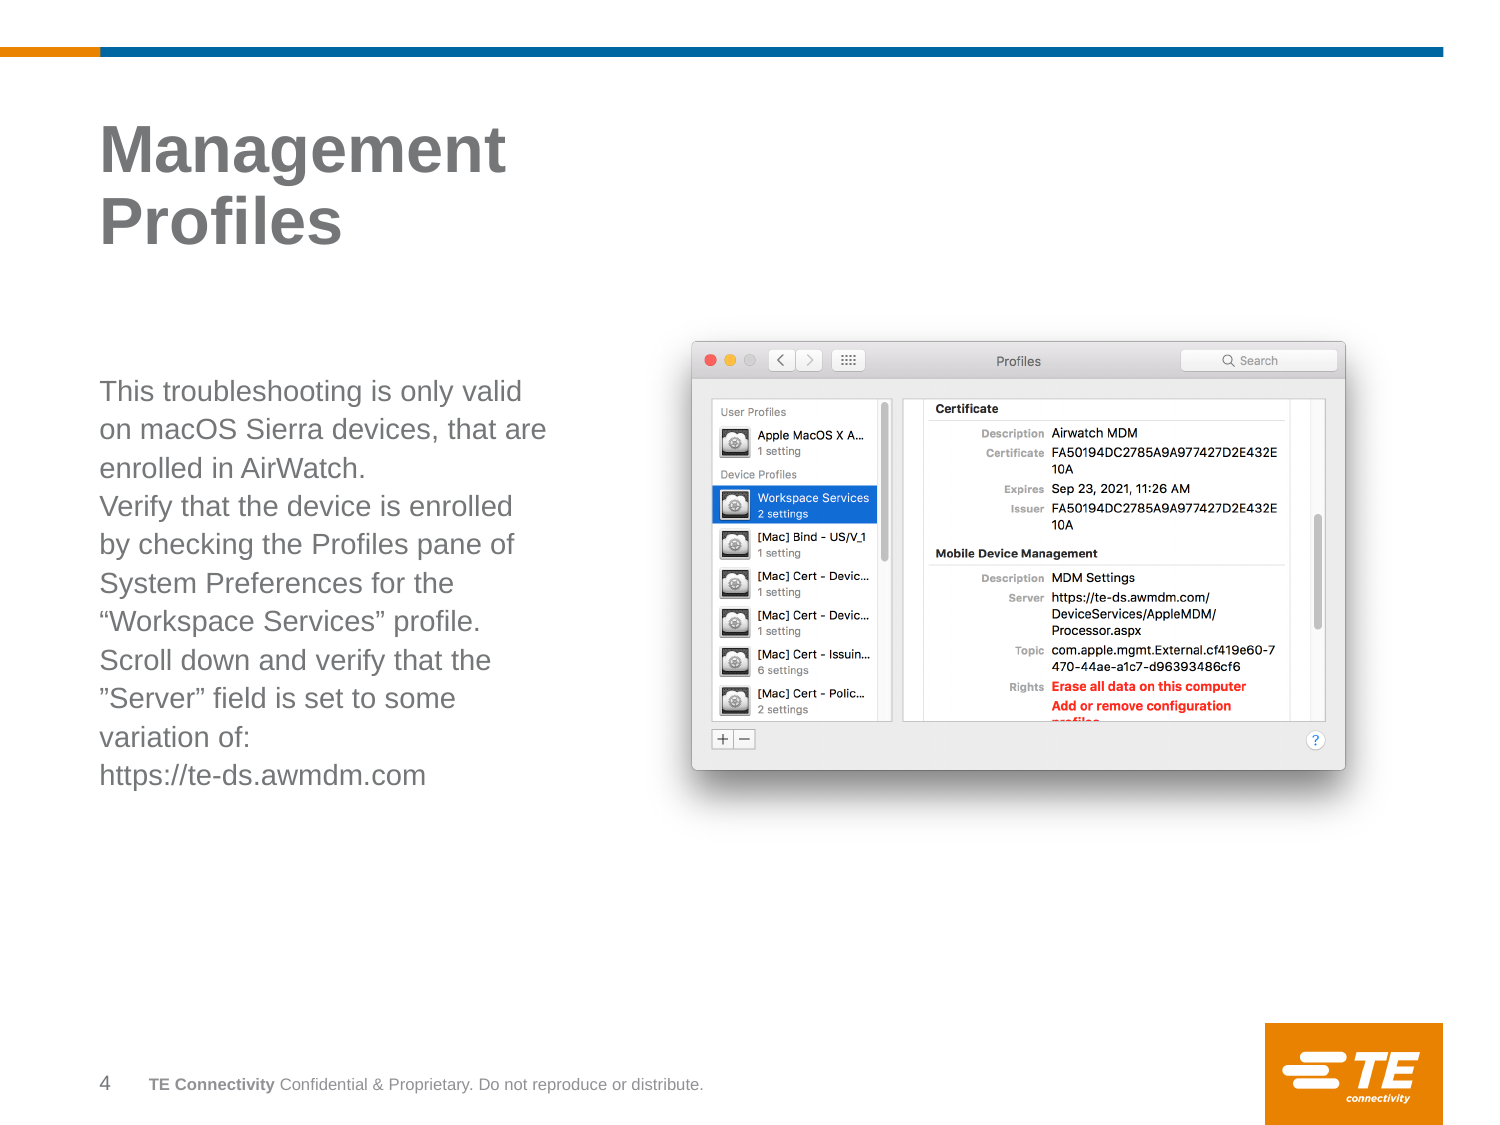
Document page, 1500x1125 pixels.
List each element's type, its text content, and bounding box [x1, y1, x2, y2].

slide_number 4 [84, 1052, 155, 1113]
list This troubleshooting is only valid on macOS Sierra devices, that are enrolled in AirWatch. Verify that the device is enrolled by checking the Profiles pane of System Preferences for the “Workspace Services” profile. Scroll down and verify that the ”Server” field is set to some variation of: https://te-ds.awmdm.com [84, 361, 569, 998]
picture [637, 159, 1400, 999]
picture [1265, 1023, 1443, 1125]
title Management Profiles [84, 107, 569, 347]
